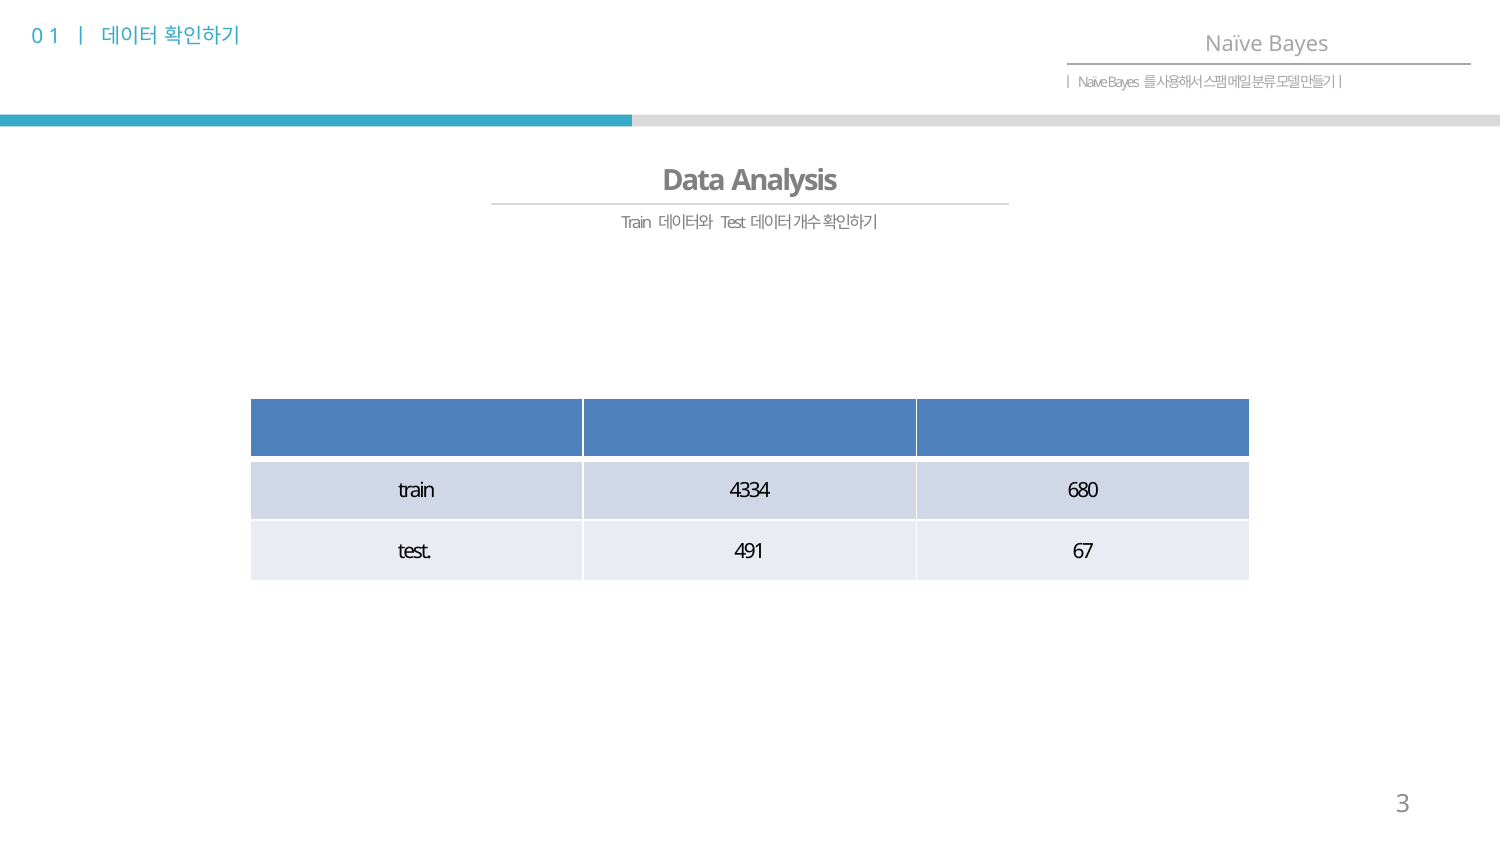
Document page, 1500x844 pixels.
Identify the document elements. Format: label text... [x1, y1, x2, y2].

table_cell 67 [917, 521, 1249, 580]
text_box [1046, 22, 1495, 99]
slide_number 3 [1074, 782, 1425, 827]
table_header [251, 399, 582, 456]
text_box [634, 113, 1500, 129]
table_cell 680 [917, 462, 1249, 519]
table_header spam [917, 399, 1249, 456]
table_header ham [584, 399, 916, 456]
table_cell train [251, 462, 582, 519]
text_box Data Analysis [600, 154, 900, 203]
table_cell test. [251, 521, 582, 580]
text_box Train 데이터와 Test데이터 개수 확인하기 [397, 204, 1103, 240]
text_box 0 1 ㅣ 데이터 확인하기 [16, 15, 361, 55]
text_box [0, 113, 634, 129]
table_cell 491 [584, 521, 916, 580]
table_cell 4334 [584, 462, 916, 519]
